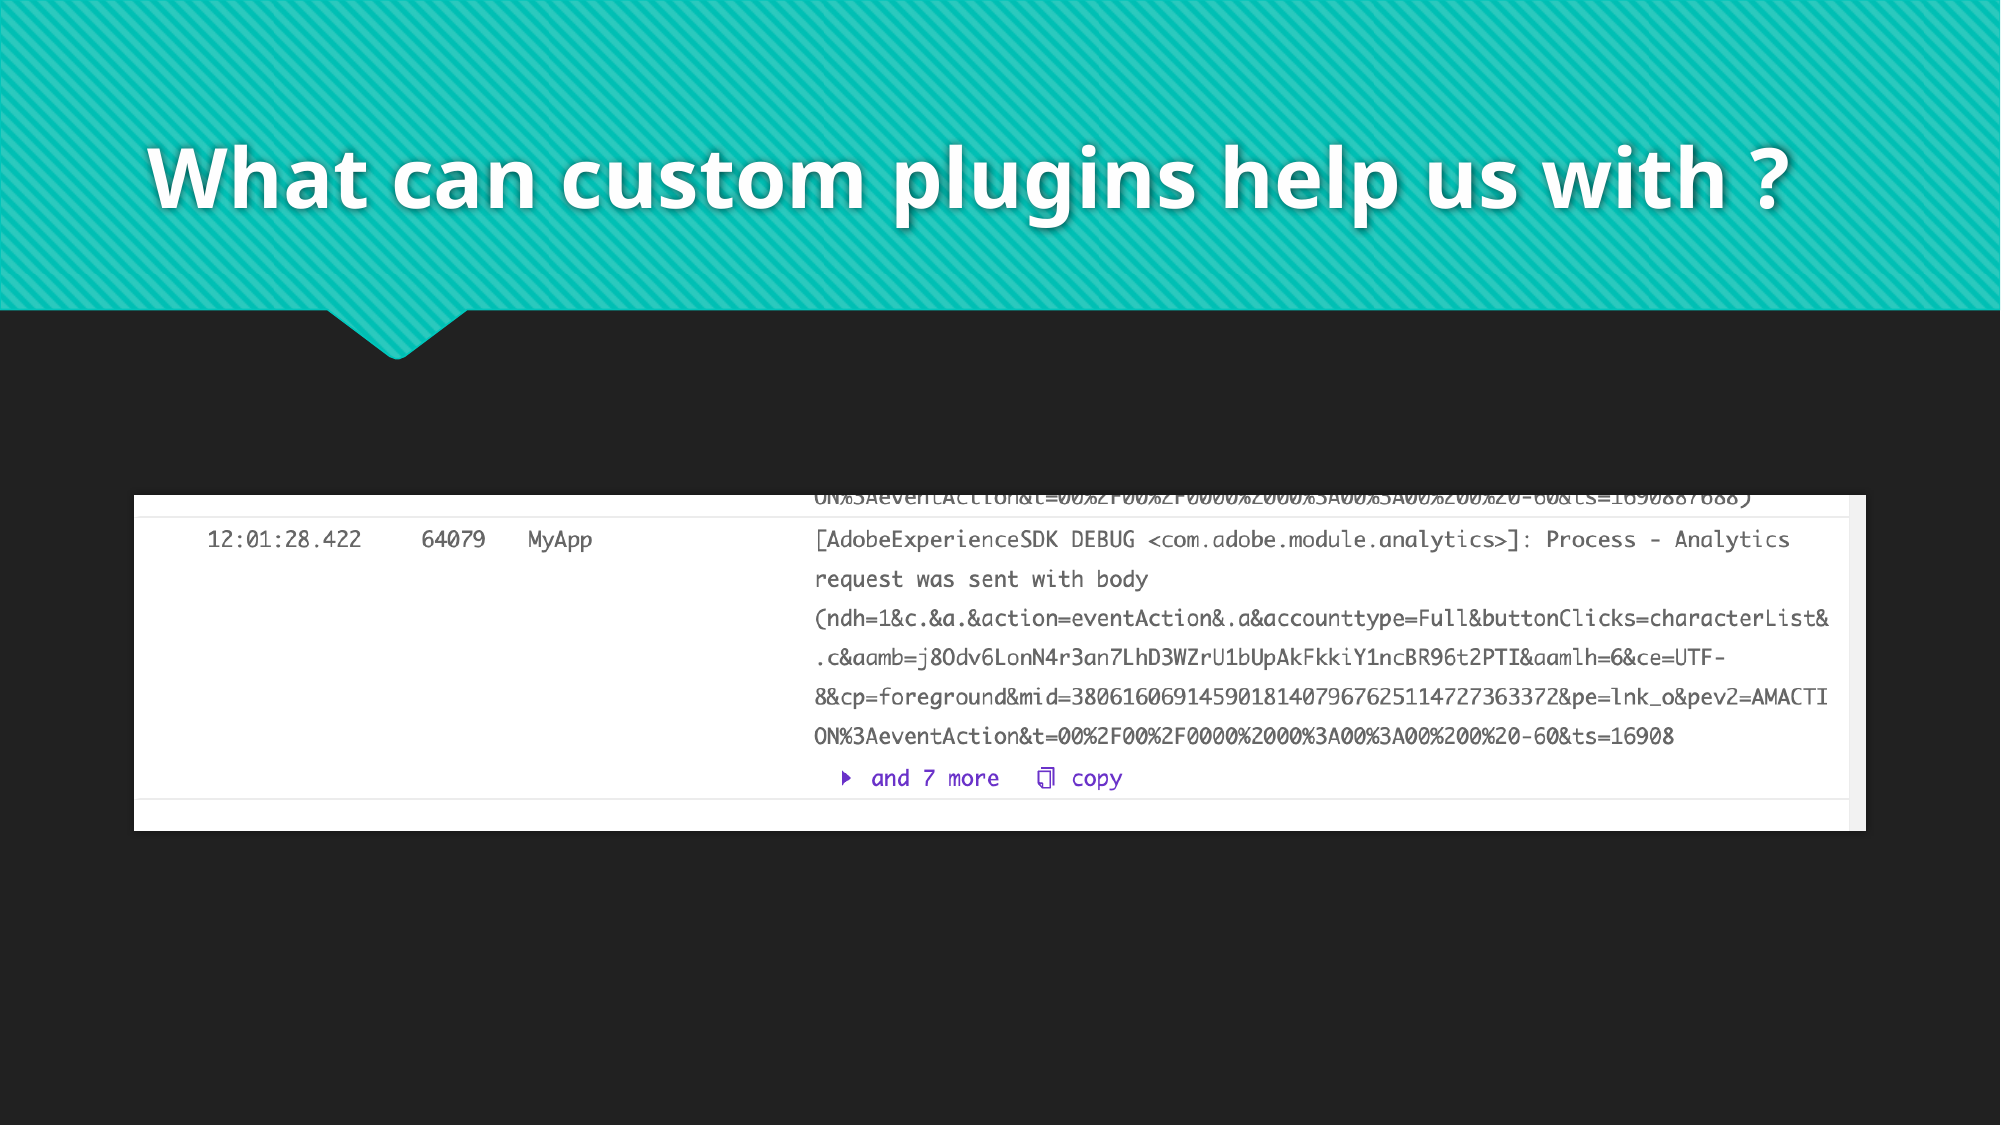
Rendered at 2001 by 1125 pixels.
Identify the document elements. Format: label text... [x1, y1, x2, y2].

title What can custom plugins help us with ? [132, 73, 1868, 233]
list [134, 494, 1866, 831]
